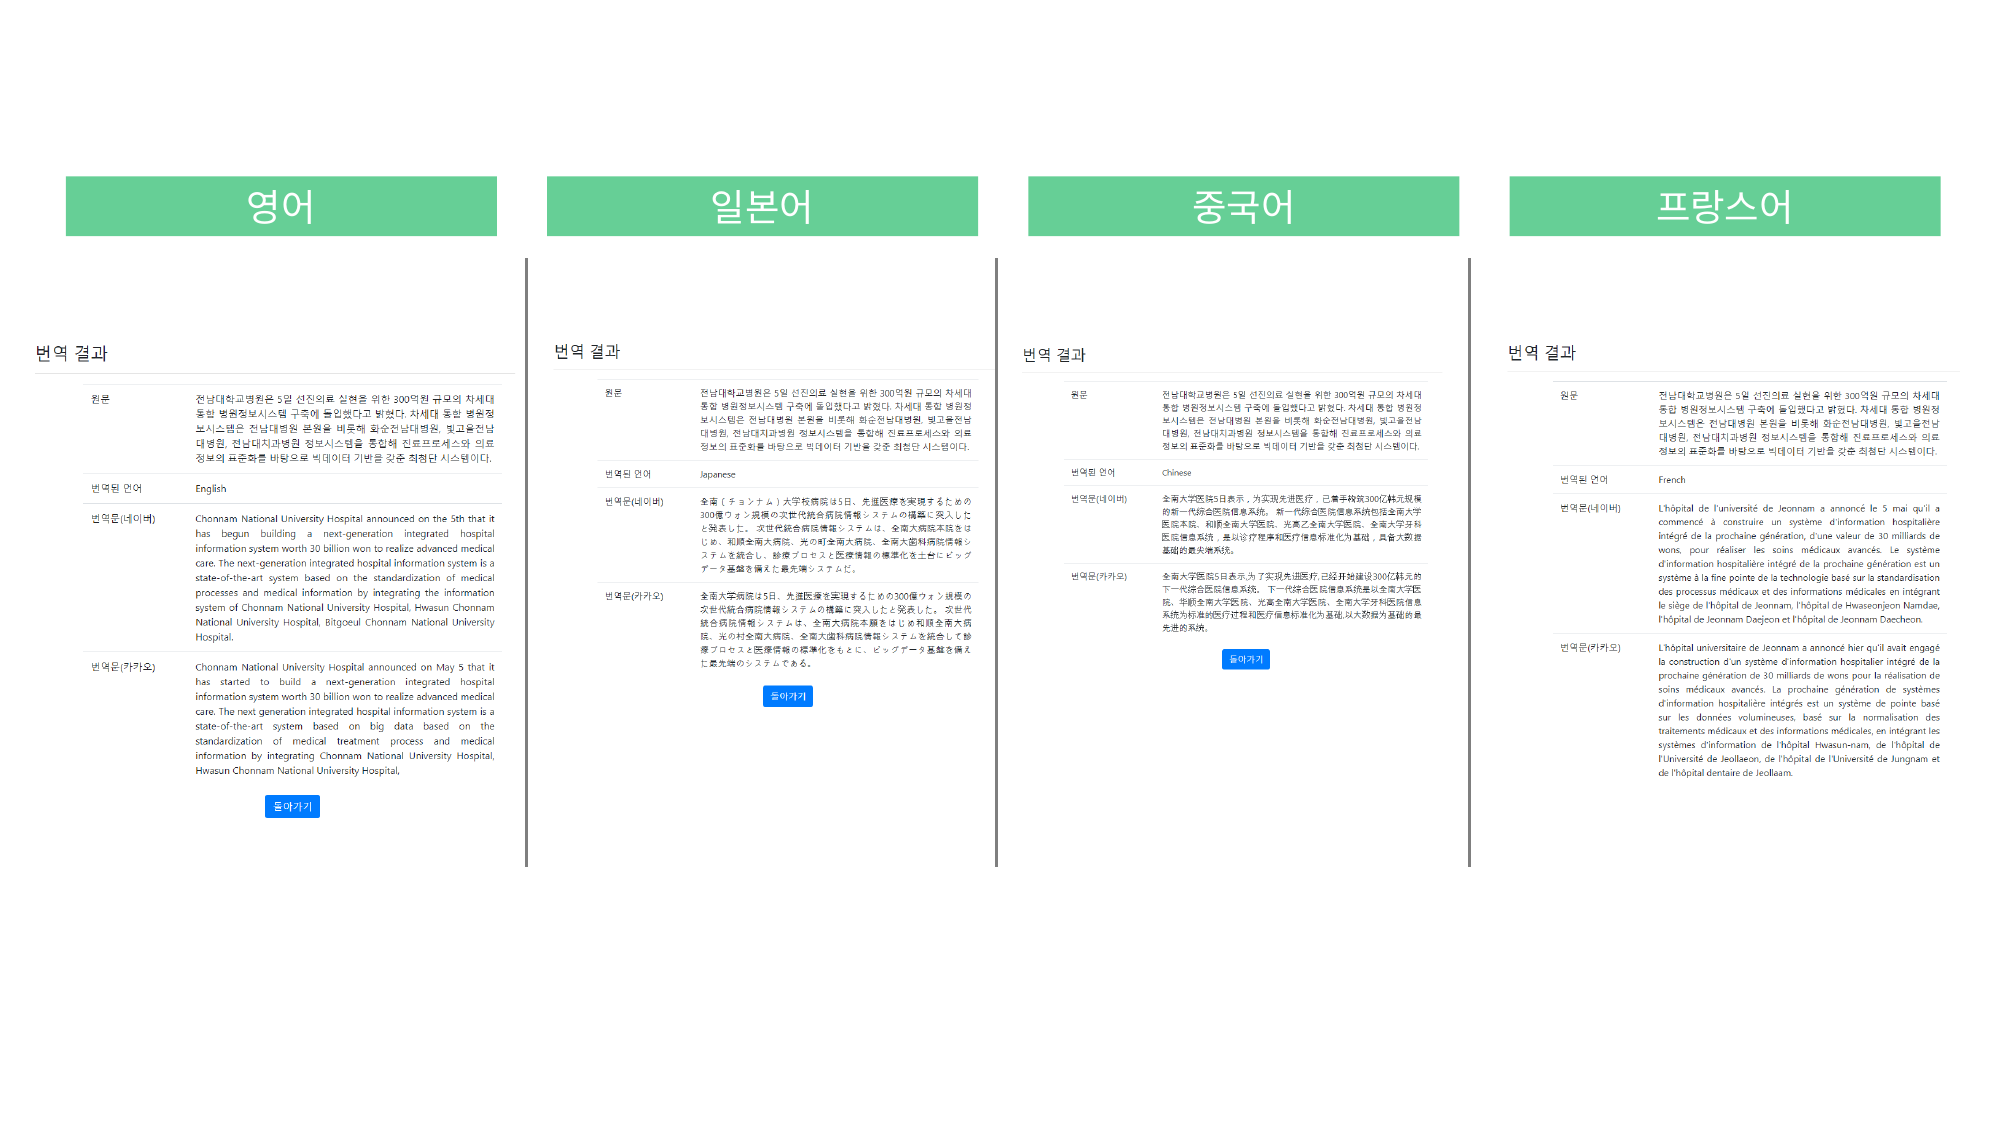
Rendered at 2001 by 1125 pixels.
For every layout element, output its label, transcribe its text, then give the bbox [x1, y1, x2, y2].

text_box 프랑스어 [1509, 176, 1941, 237]
picture [1503, 327, 1960, 785]
picture [29, 327, 516, 831]
text_box 일본어 [547, 176, 979, 237]
picture [542, 327, 996, 726]
picture [1008, 327, 1443, 689]
text_box 중국어 [1028, 176, 1460, 237]
text_box 영어 [65, 176, 497, 237]
